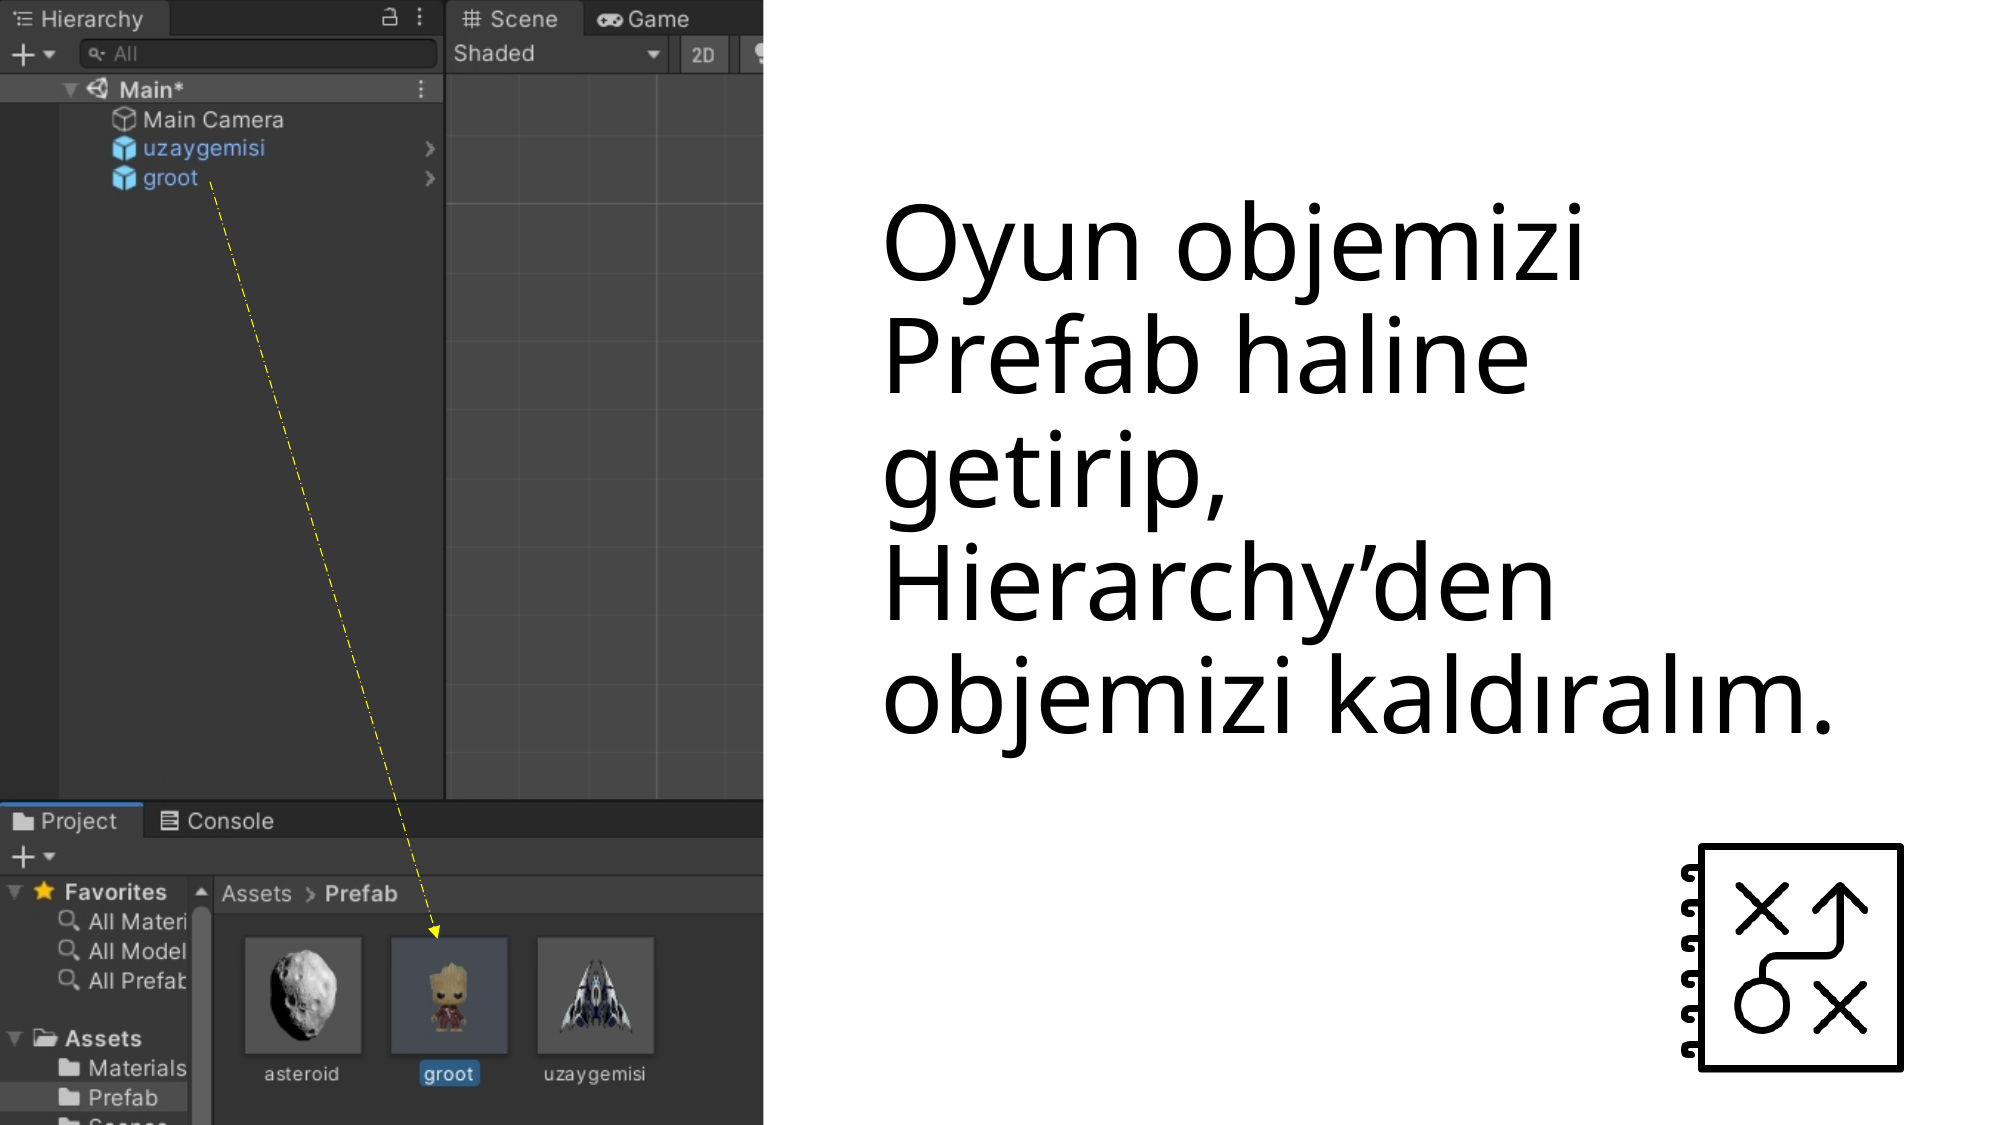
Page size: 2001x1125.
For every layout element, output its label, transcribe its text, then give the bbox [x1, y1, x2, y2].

picture [1620, 786, 1960, 1125]
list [0, 0, 764, 1125]
title Oyun objemizi Prefab haline getirip, Hierarchy’den objemizi kaldıralım. [865, 104, 1895, 765]
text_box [209, 181, 438, 939]
